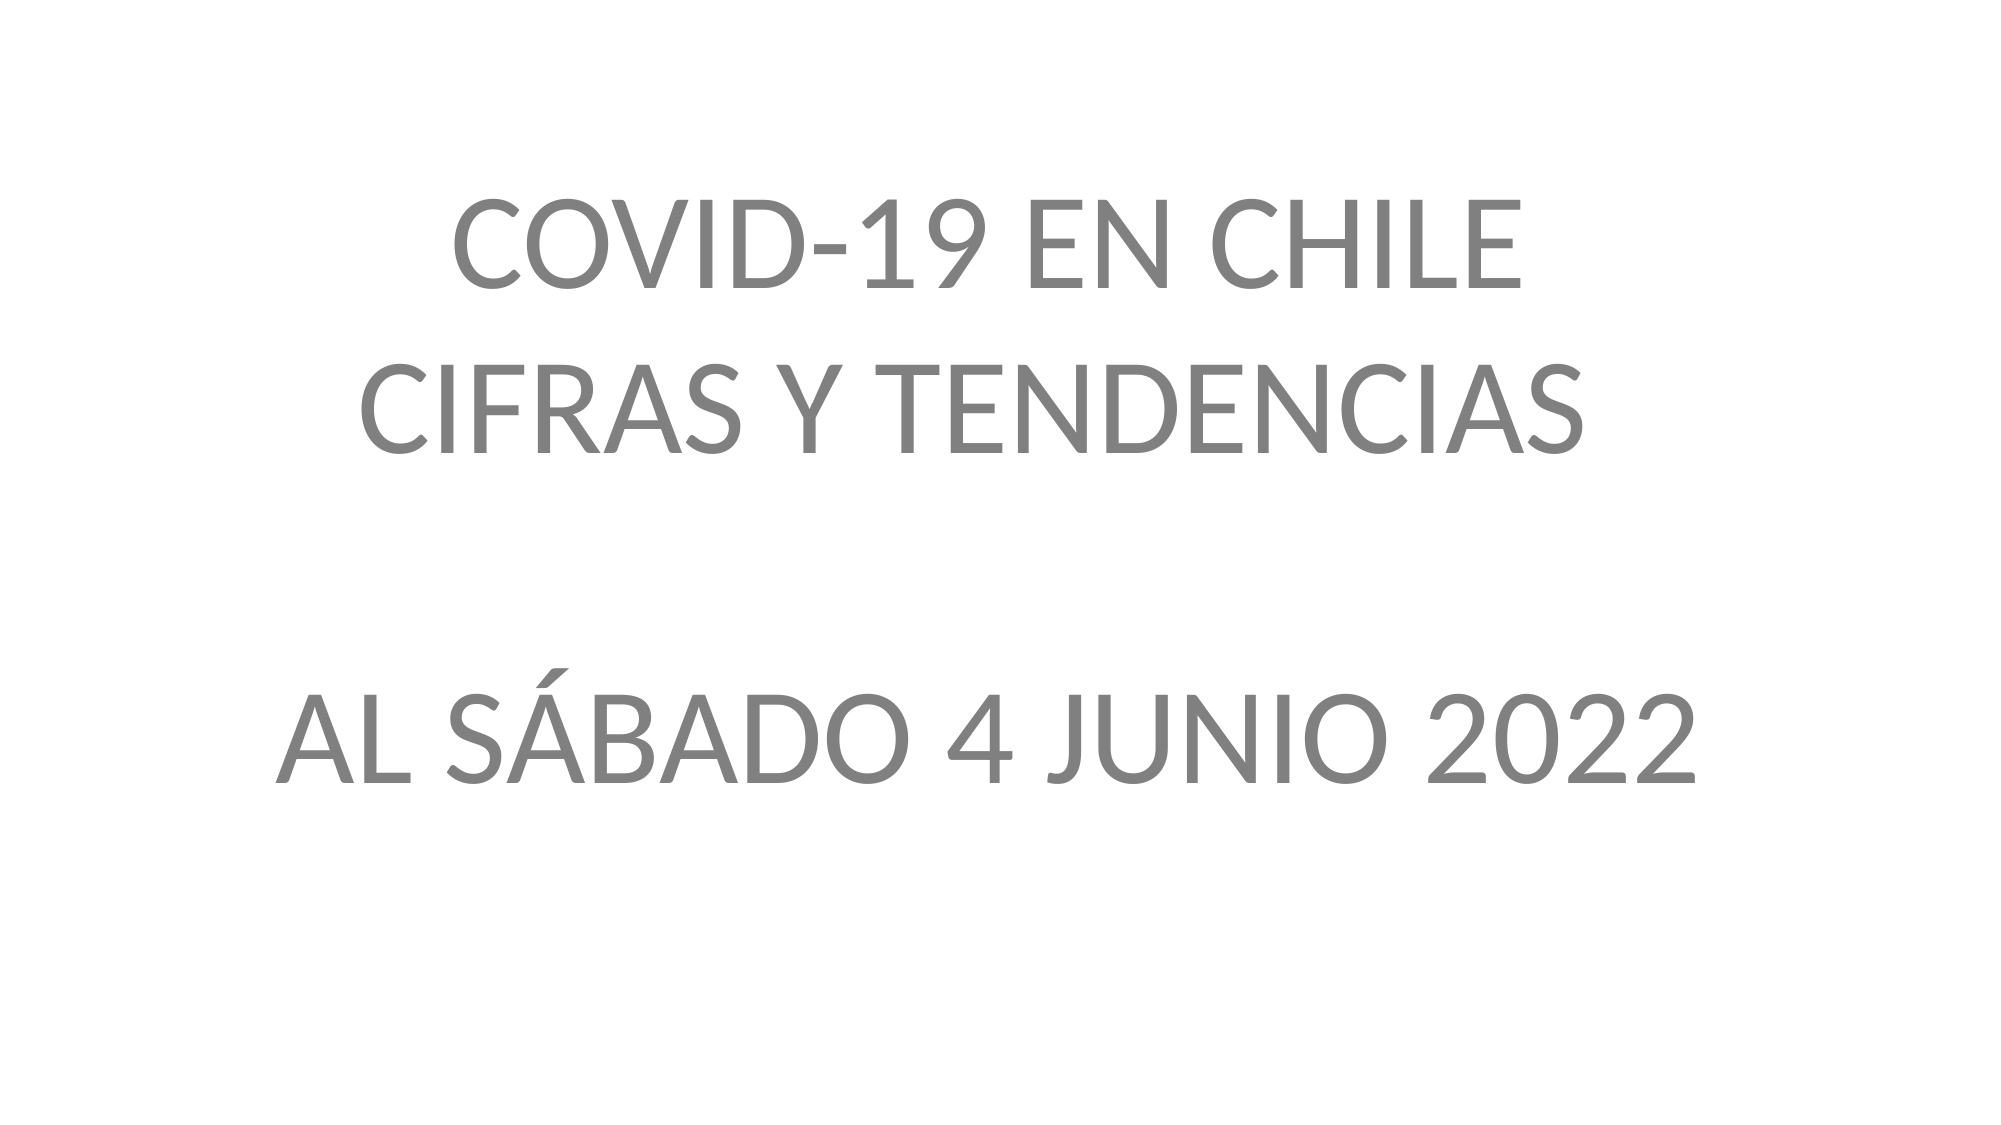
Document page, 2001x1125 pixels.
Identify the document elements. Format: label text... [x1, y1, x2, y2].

text_box COVID-19 EN CHILE CIFRAS Y TENDENCIAS AL SÁBADO 4 JUNIO 2022 [260, 143, 1718, 819]
